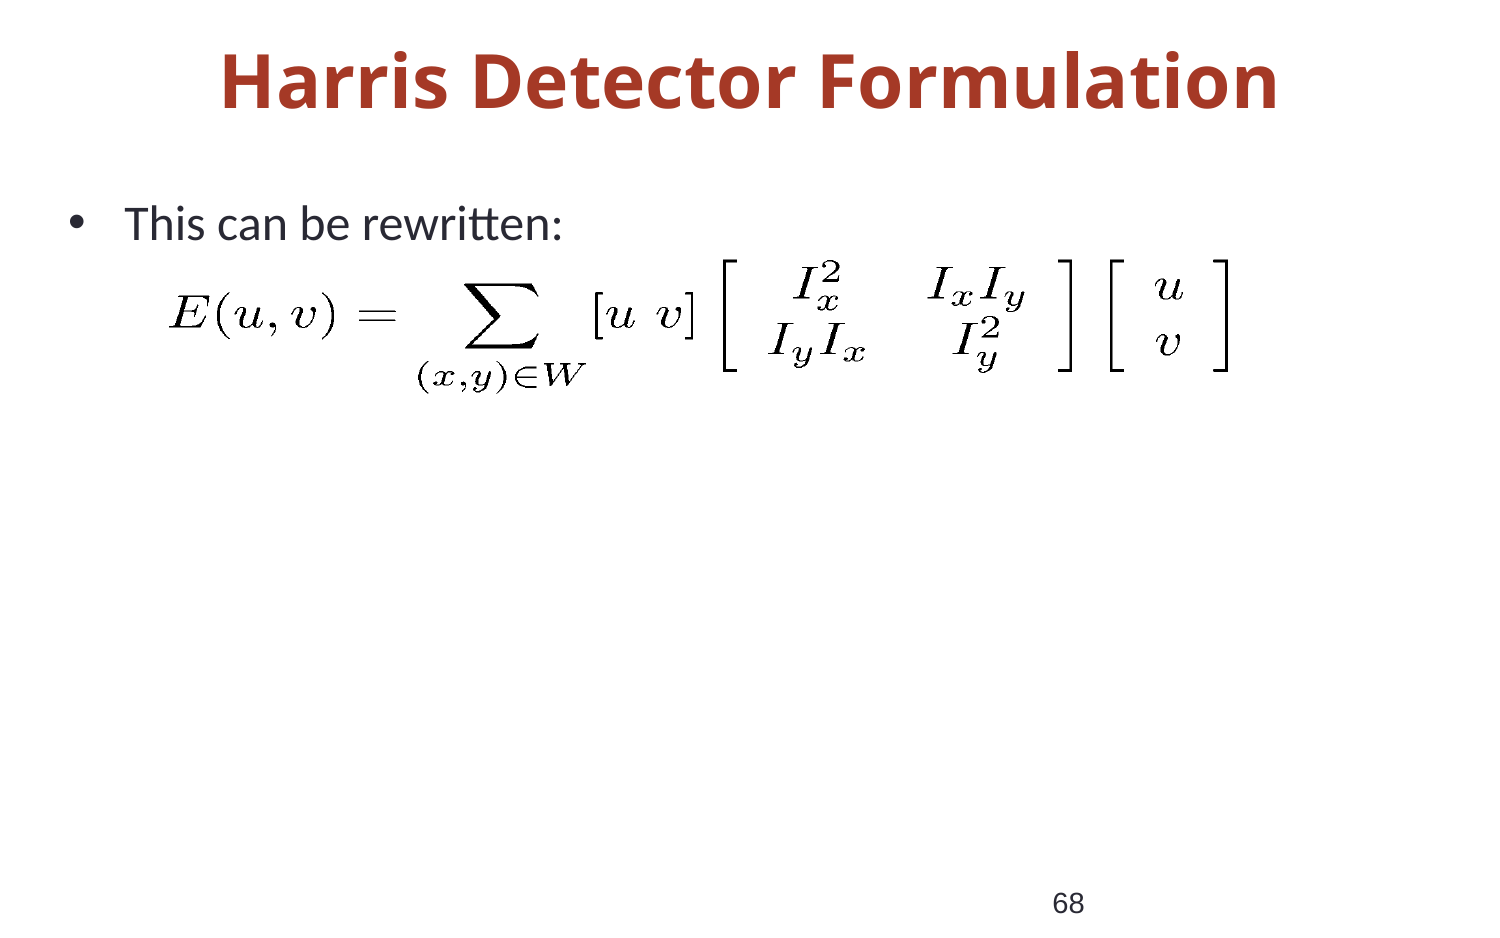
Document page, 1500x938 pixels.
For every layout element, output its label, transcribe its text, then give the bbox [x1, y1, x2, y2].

text_box This can be rewritten: [53, 183, 1450, 394]
picture [164, 256, 1231, 396]
slide_number 68 [1037, 877, 1203, 927]
title Harris Detector Formulation [75, 0, 1425, 157]
